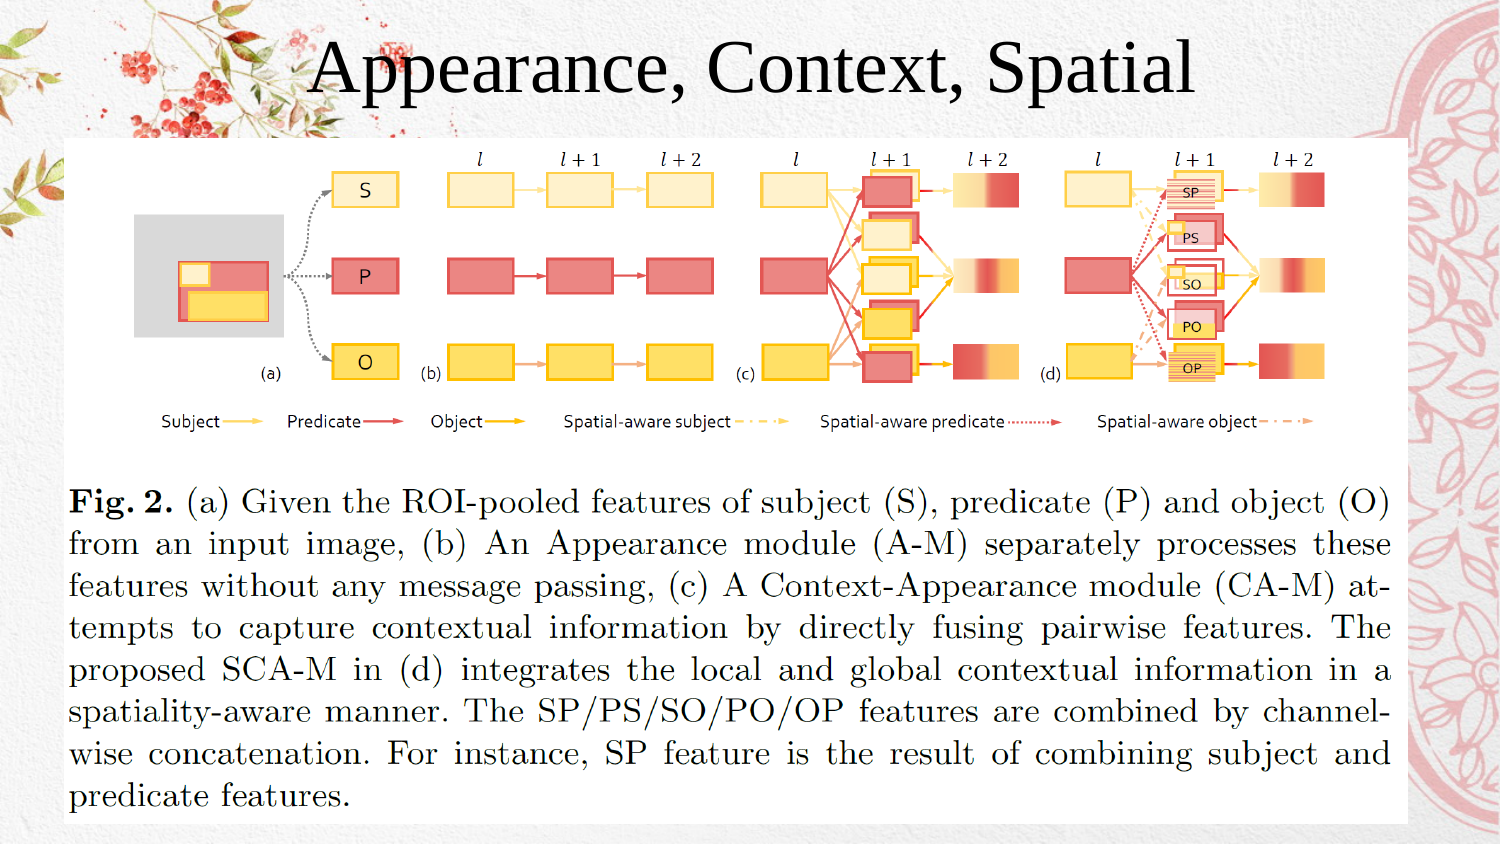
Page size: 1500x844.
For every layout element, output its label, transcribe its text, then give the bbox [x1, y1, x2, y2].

title Appearance, Context, Spatial [76, 8, 1427, 115]
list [64, 138, 1408, 824]
picture [0, 0, 1500, 844]
